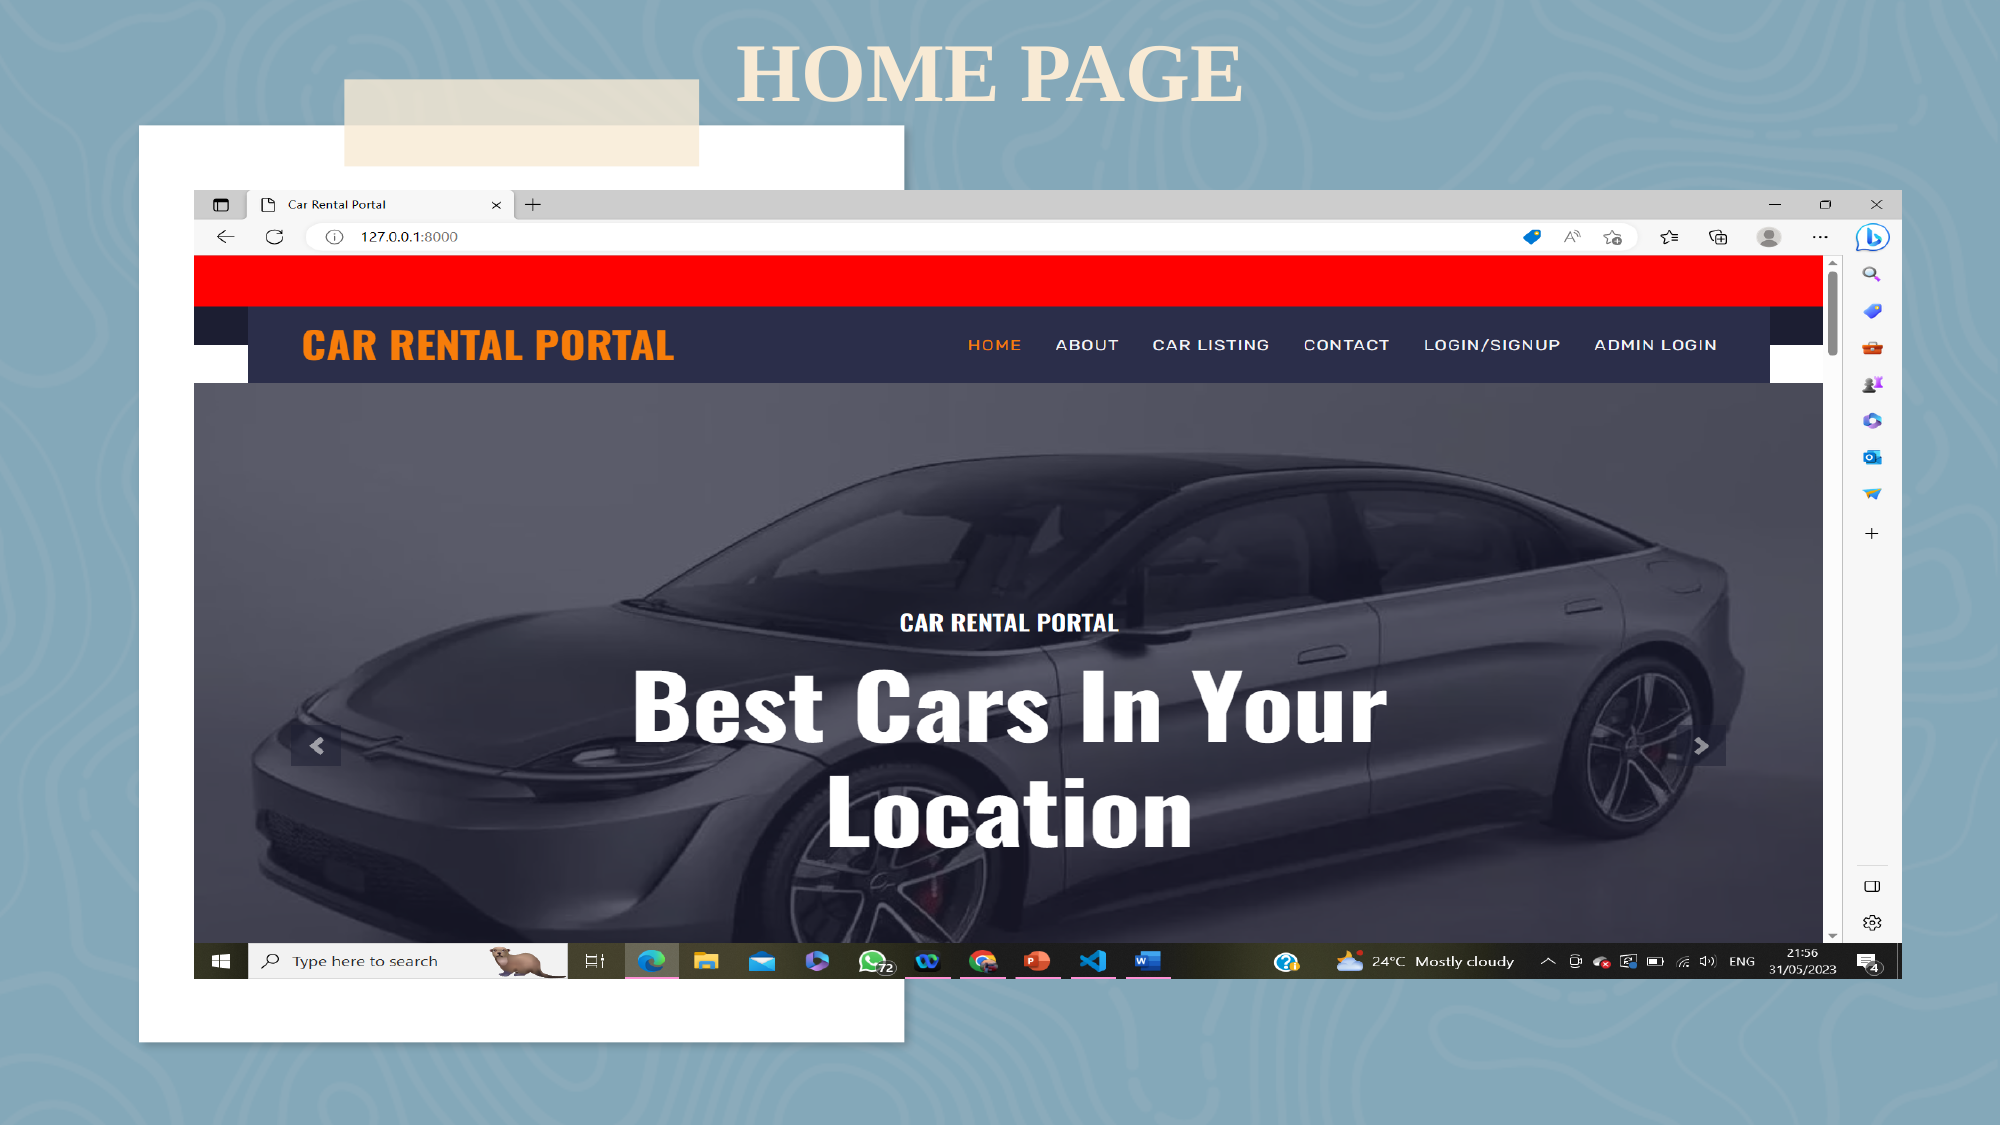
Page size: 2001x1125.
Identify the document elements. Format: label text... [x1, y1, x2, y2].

title HOME PAGE [157, 29, 1825, 107]
picture [194, 190, 1903, 979]
